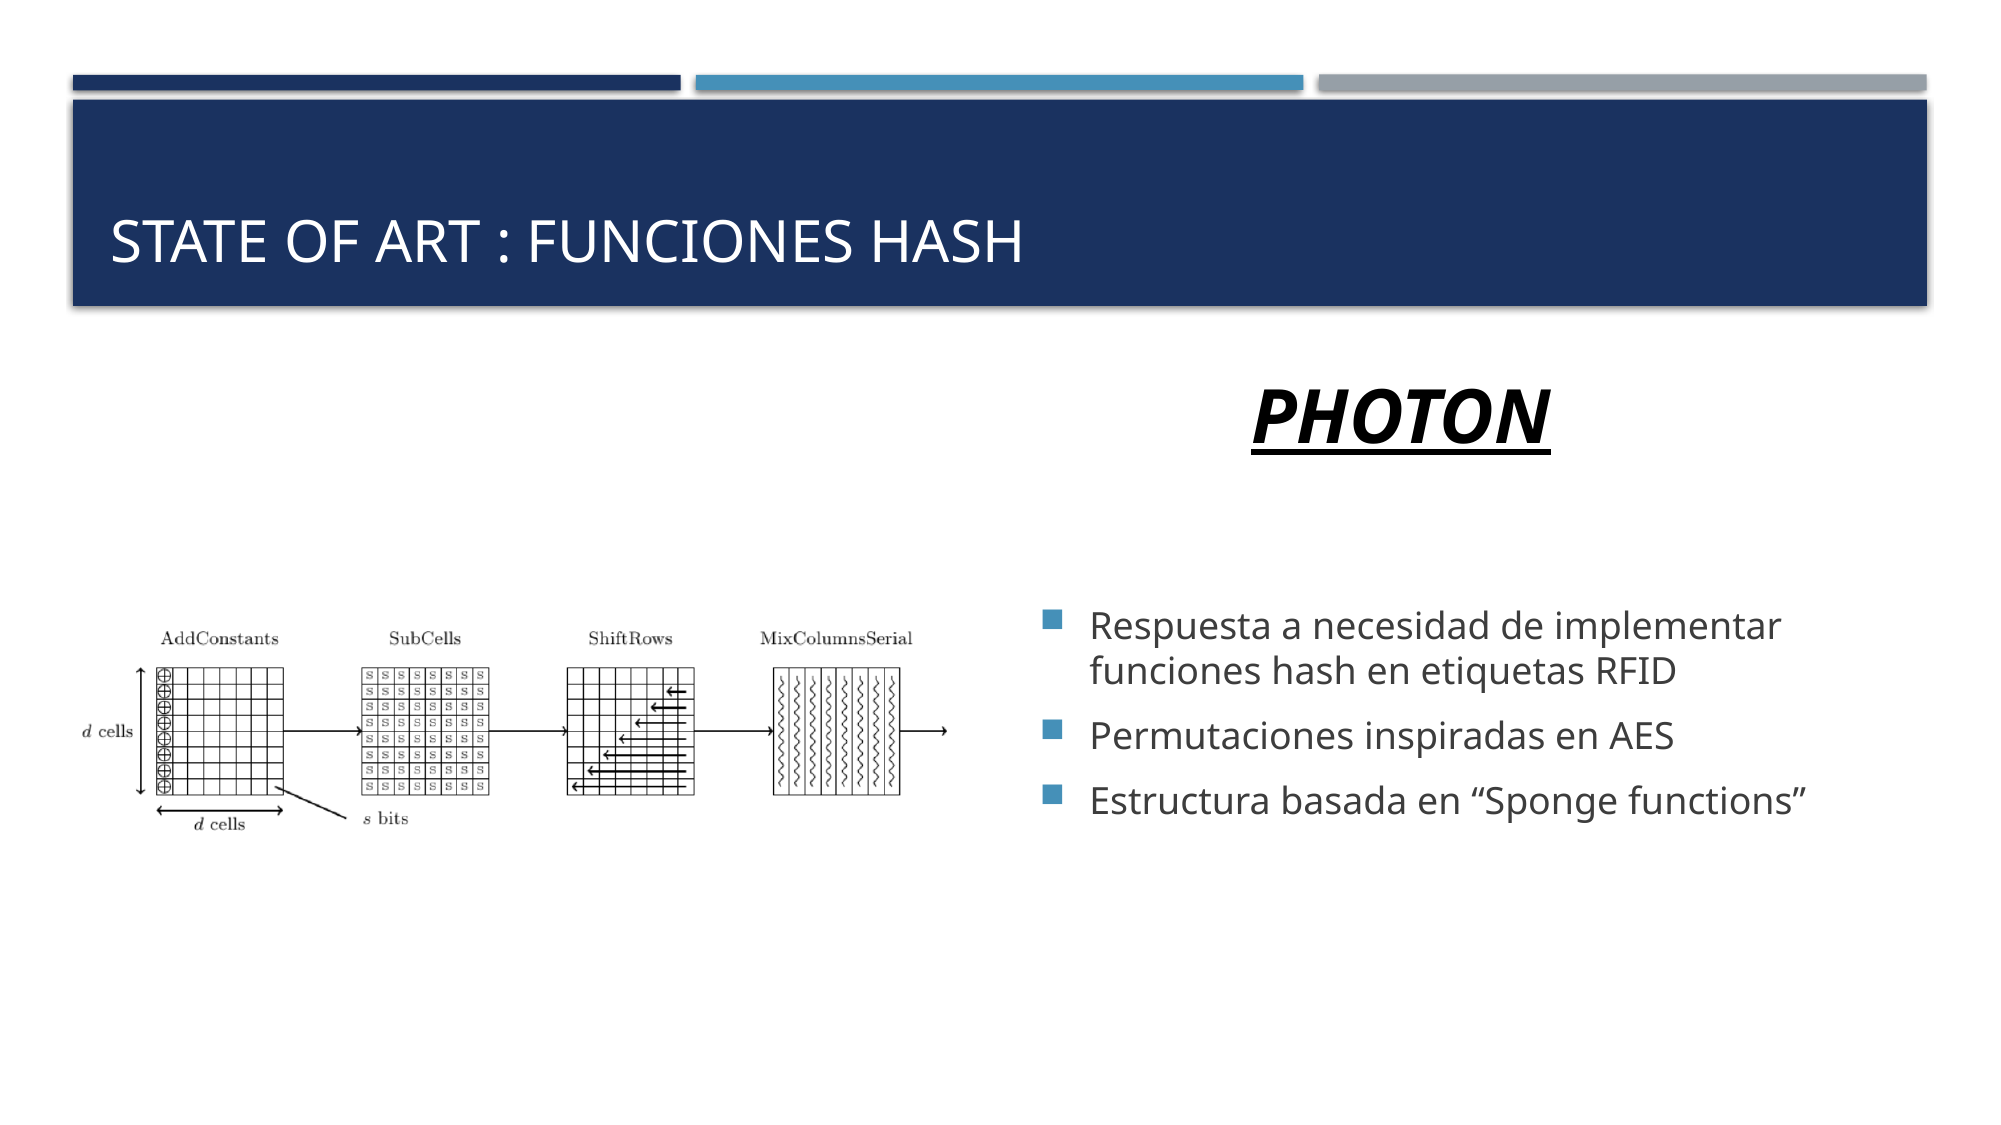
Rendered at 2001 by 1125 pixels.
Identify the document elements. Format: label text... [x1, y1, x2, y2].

title STATE OF ART : FUNCIONES HASH [95, 119, 1905, 282]
picture [65, 604, 977, 851]
text_box PHOTON [1236, 361, 1757, 414]
text_box Respuesta a necesidad de implementar funciones hash en etiquetas RFID Permutaciones inspiradas en AES Estructura basada en “Sponge functions” [1024, 414, 1914, 1011]
